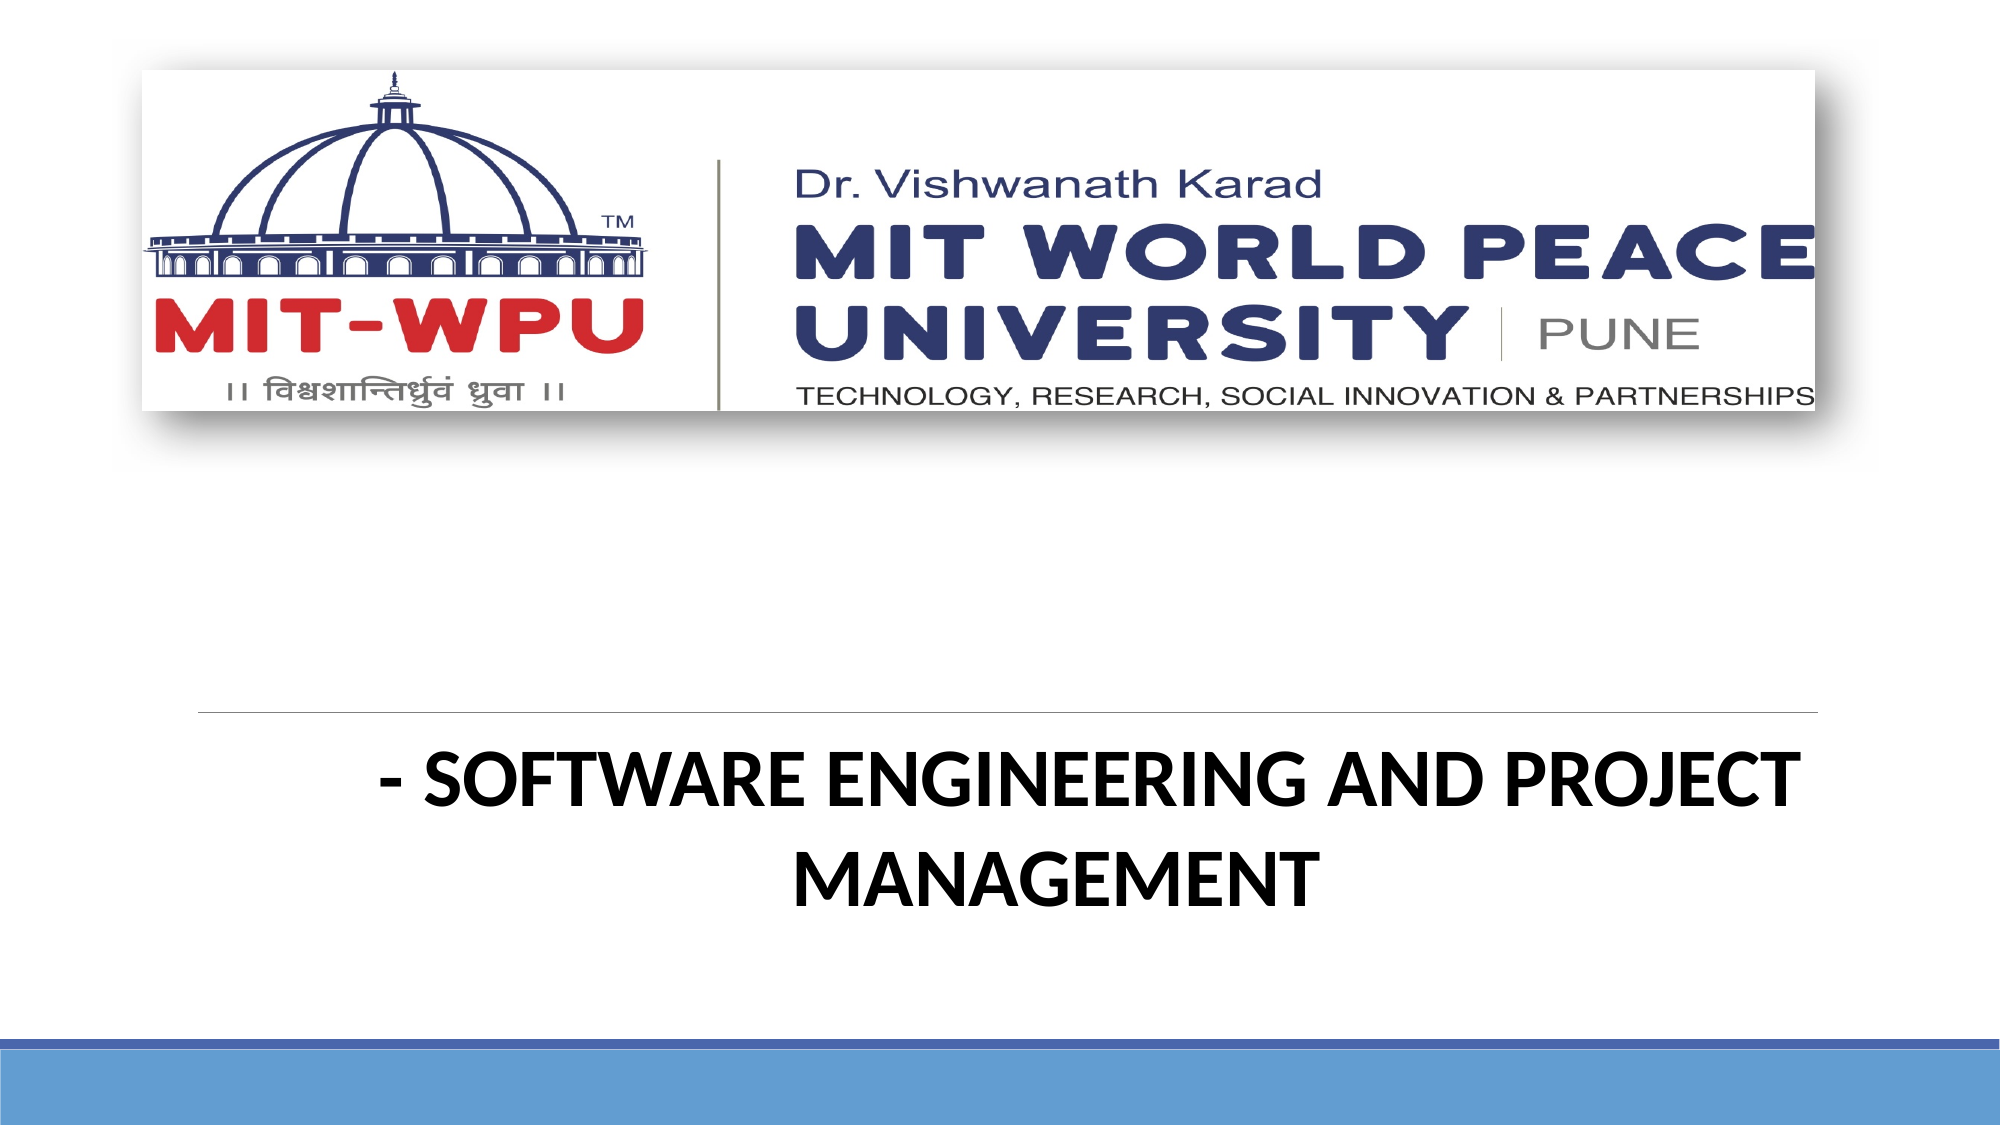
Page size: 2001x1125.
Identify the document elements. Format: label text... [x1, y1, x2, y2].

picture [142, 70, 1815, 411]
text_box - SOFTWARE ENGINEERING AND PROJECT MANAGEMENT [181, 716, 2000, 931]
